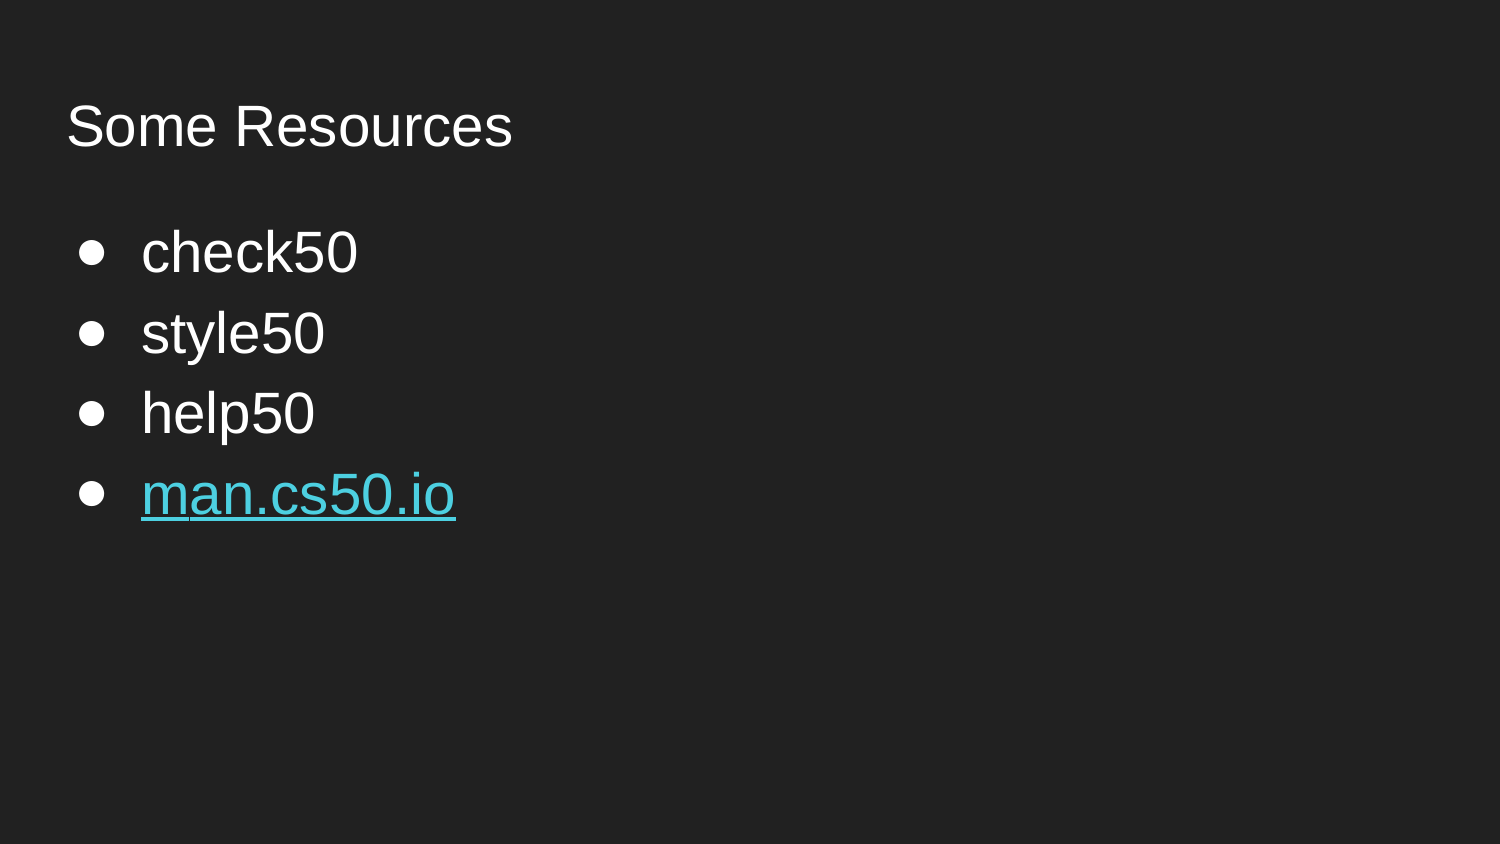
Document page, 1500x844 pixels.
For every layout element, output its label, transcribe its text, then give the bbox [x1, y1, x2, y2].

list check50 style50 help50 man.cs50.io [51, 189, 1449, 750]
title Some Resources [51, 72, 1449, 167]
